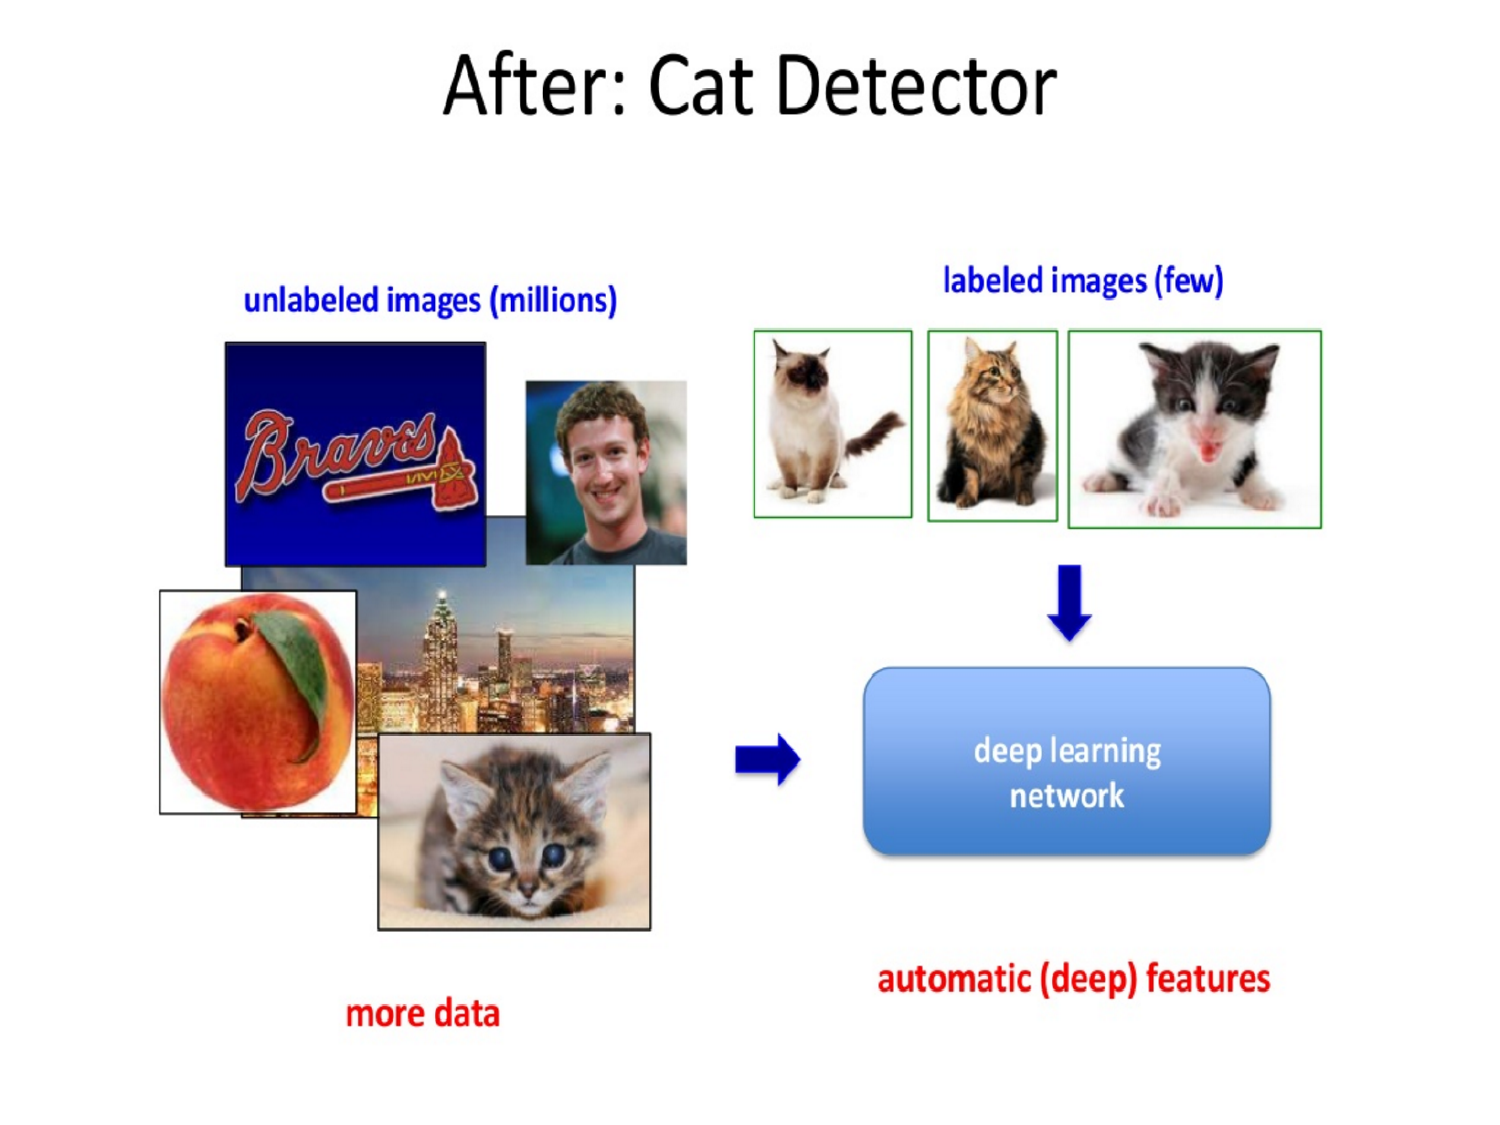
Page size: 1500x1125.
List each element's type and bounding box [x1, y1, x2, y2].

list [0, 0, 1500, 1125]
